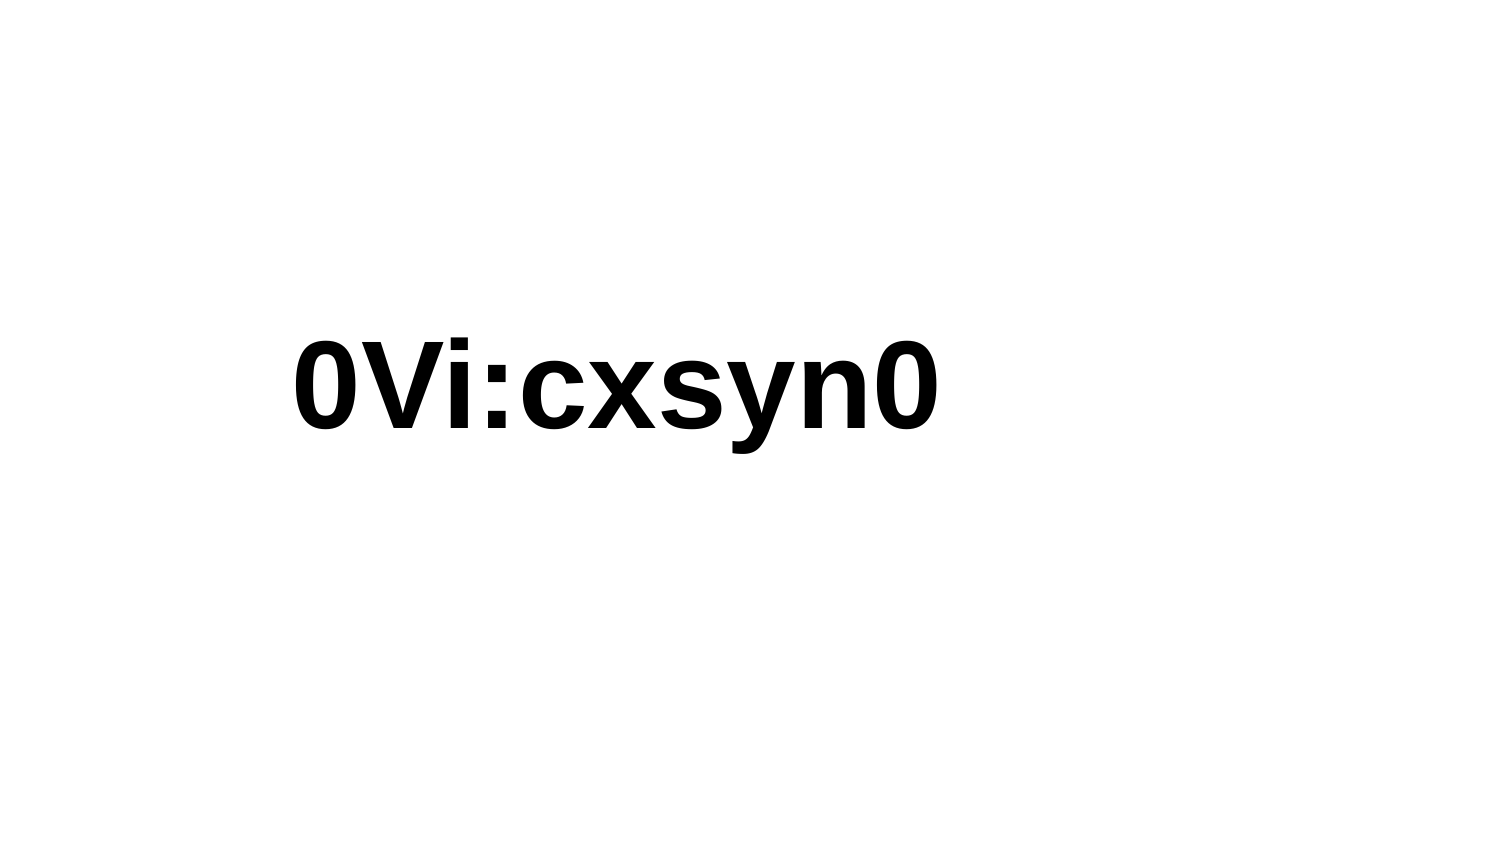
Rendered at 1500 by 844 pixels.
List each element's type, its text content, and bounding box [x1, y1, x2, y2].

text_box 0Vi:cxsyn0 [276, 296, 1223, 462]
